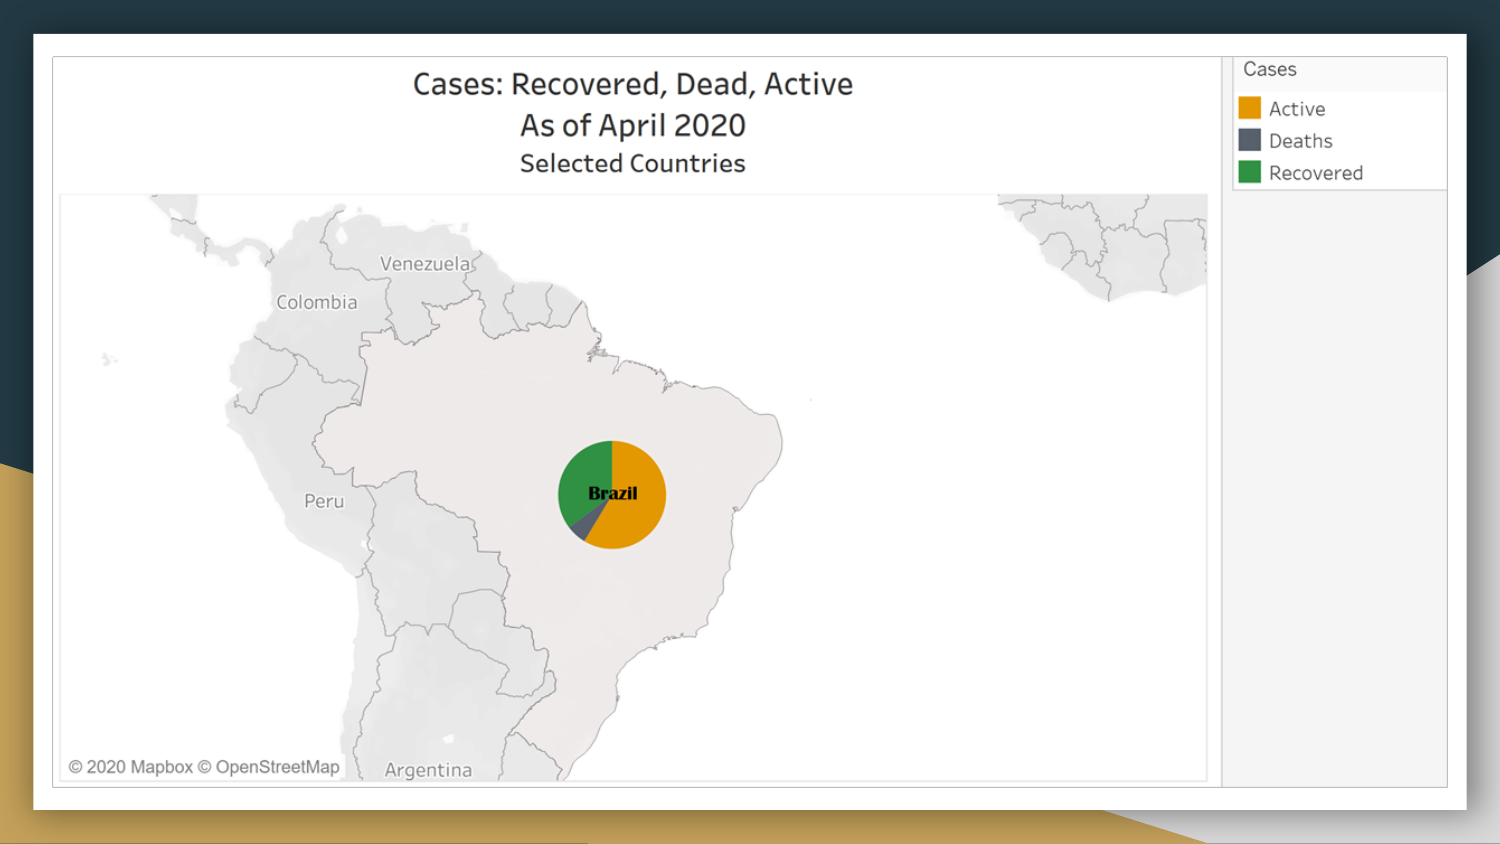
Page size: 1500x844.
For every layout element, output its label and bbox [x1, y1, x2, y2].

picture [51, 55, 1449, 788]
